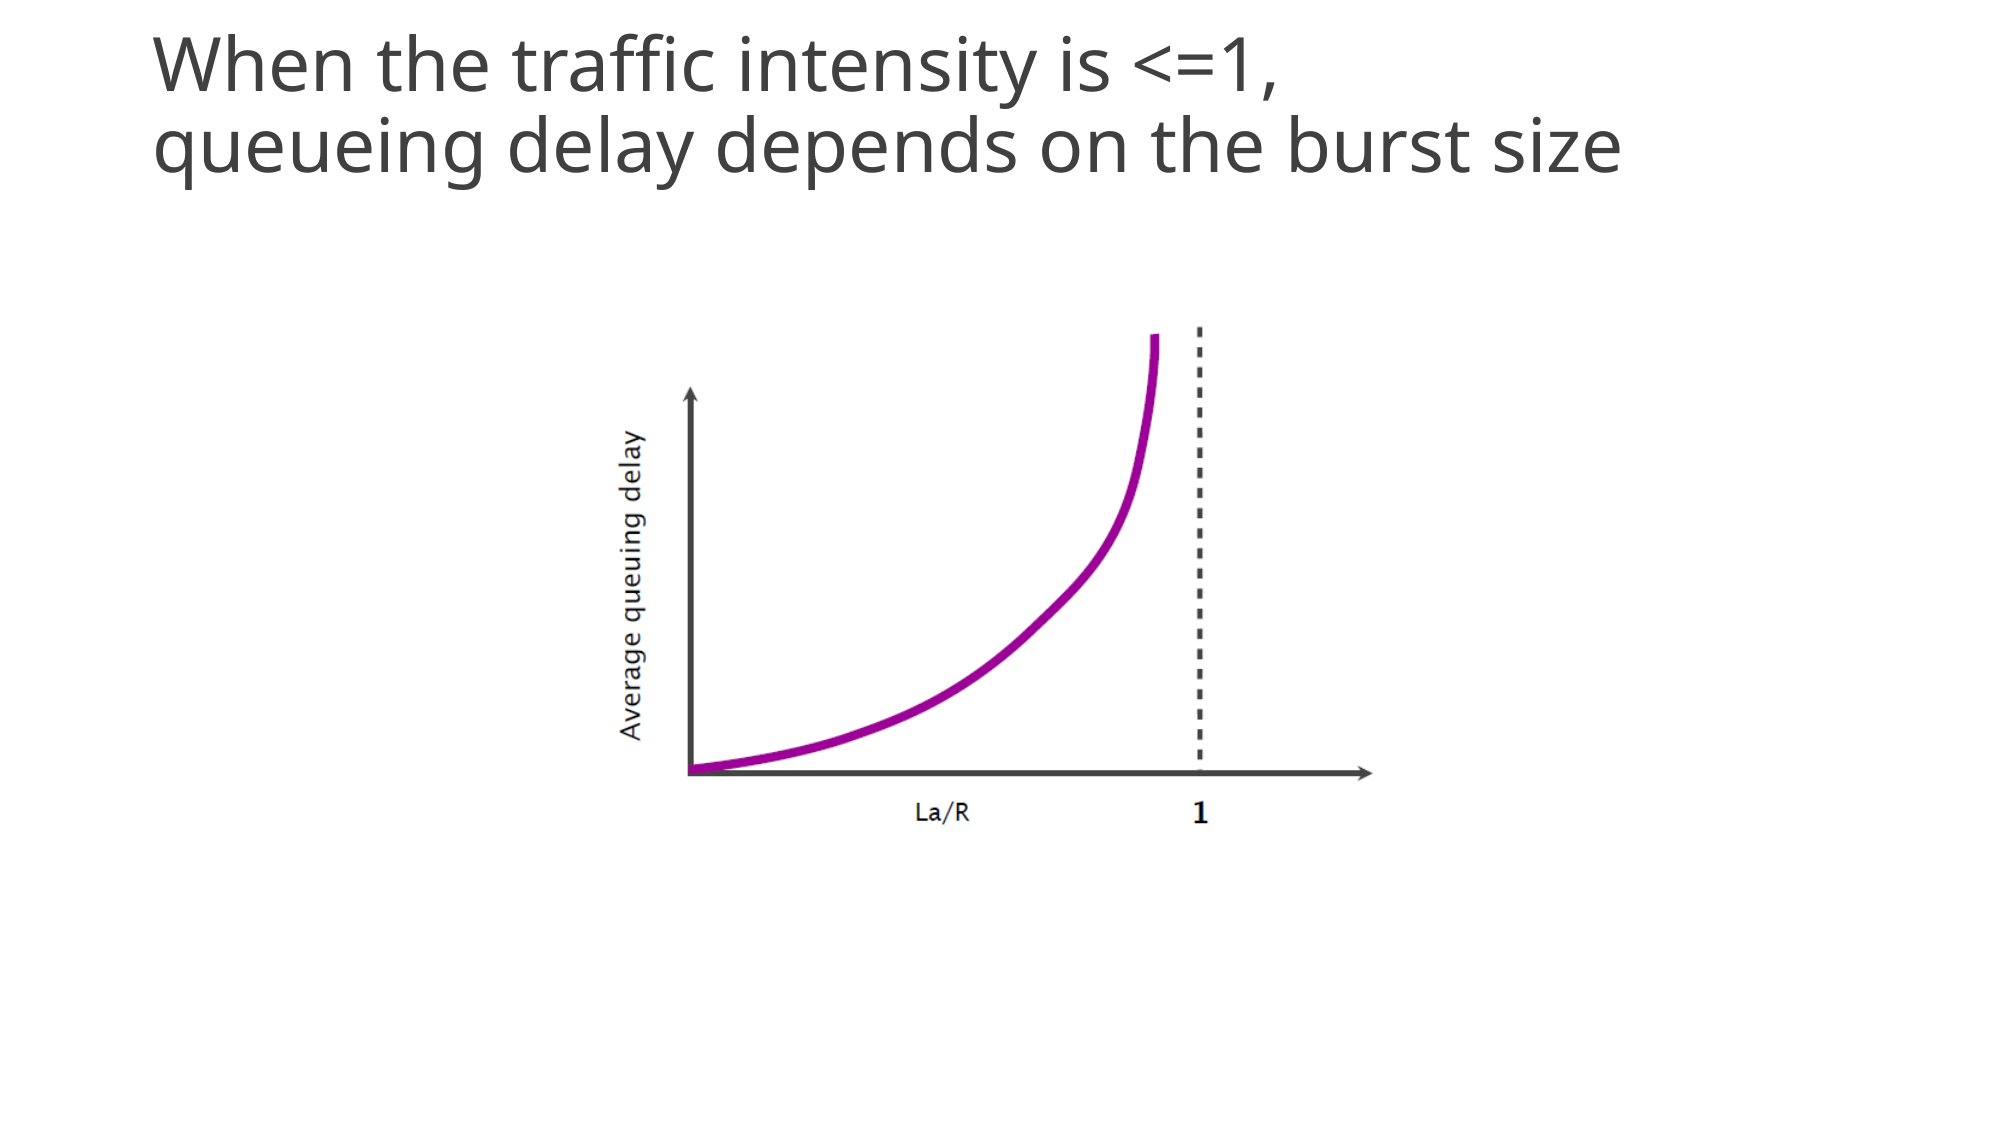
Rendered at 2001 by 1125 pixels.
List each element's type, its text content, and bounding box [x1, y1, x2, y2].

picture [588, 281, 1412, 844]
title When the traffic intensity is <=1, queueing delay depends on the burst size [137, 0, 1863, 217]
